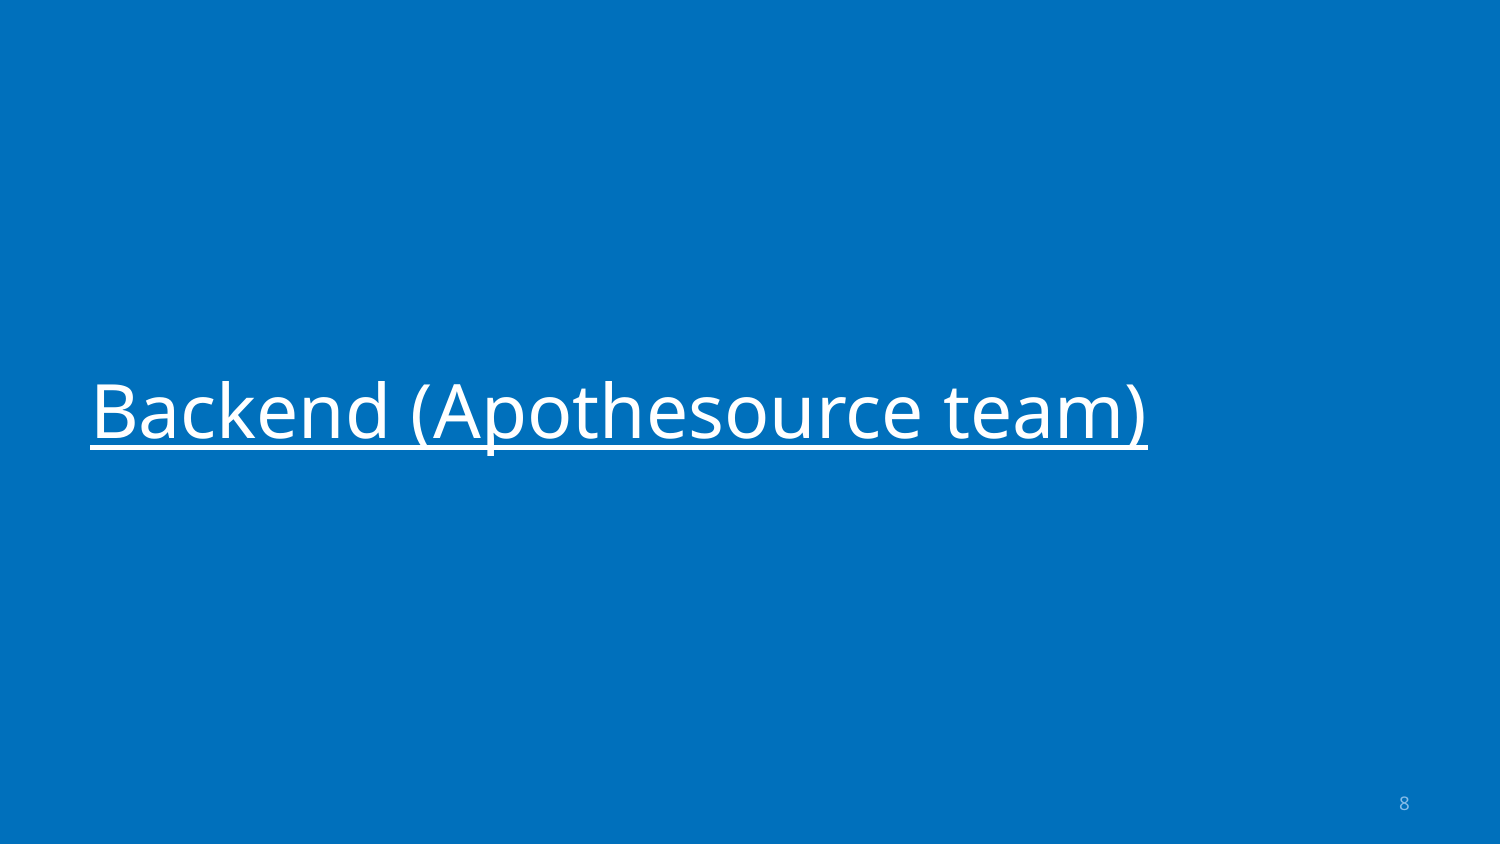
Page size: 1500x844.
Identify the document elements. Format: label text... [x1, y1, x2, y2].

slide_number 8 [1312, 782, 1425, 827]
list Backend (Apothesource team) [75, 40, 1425, 760]
